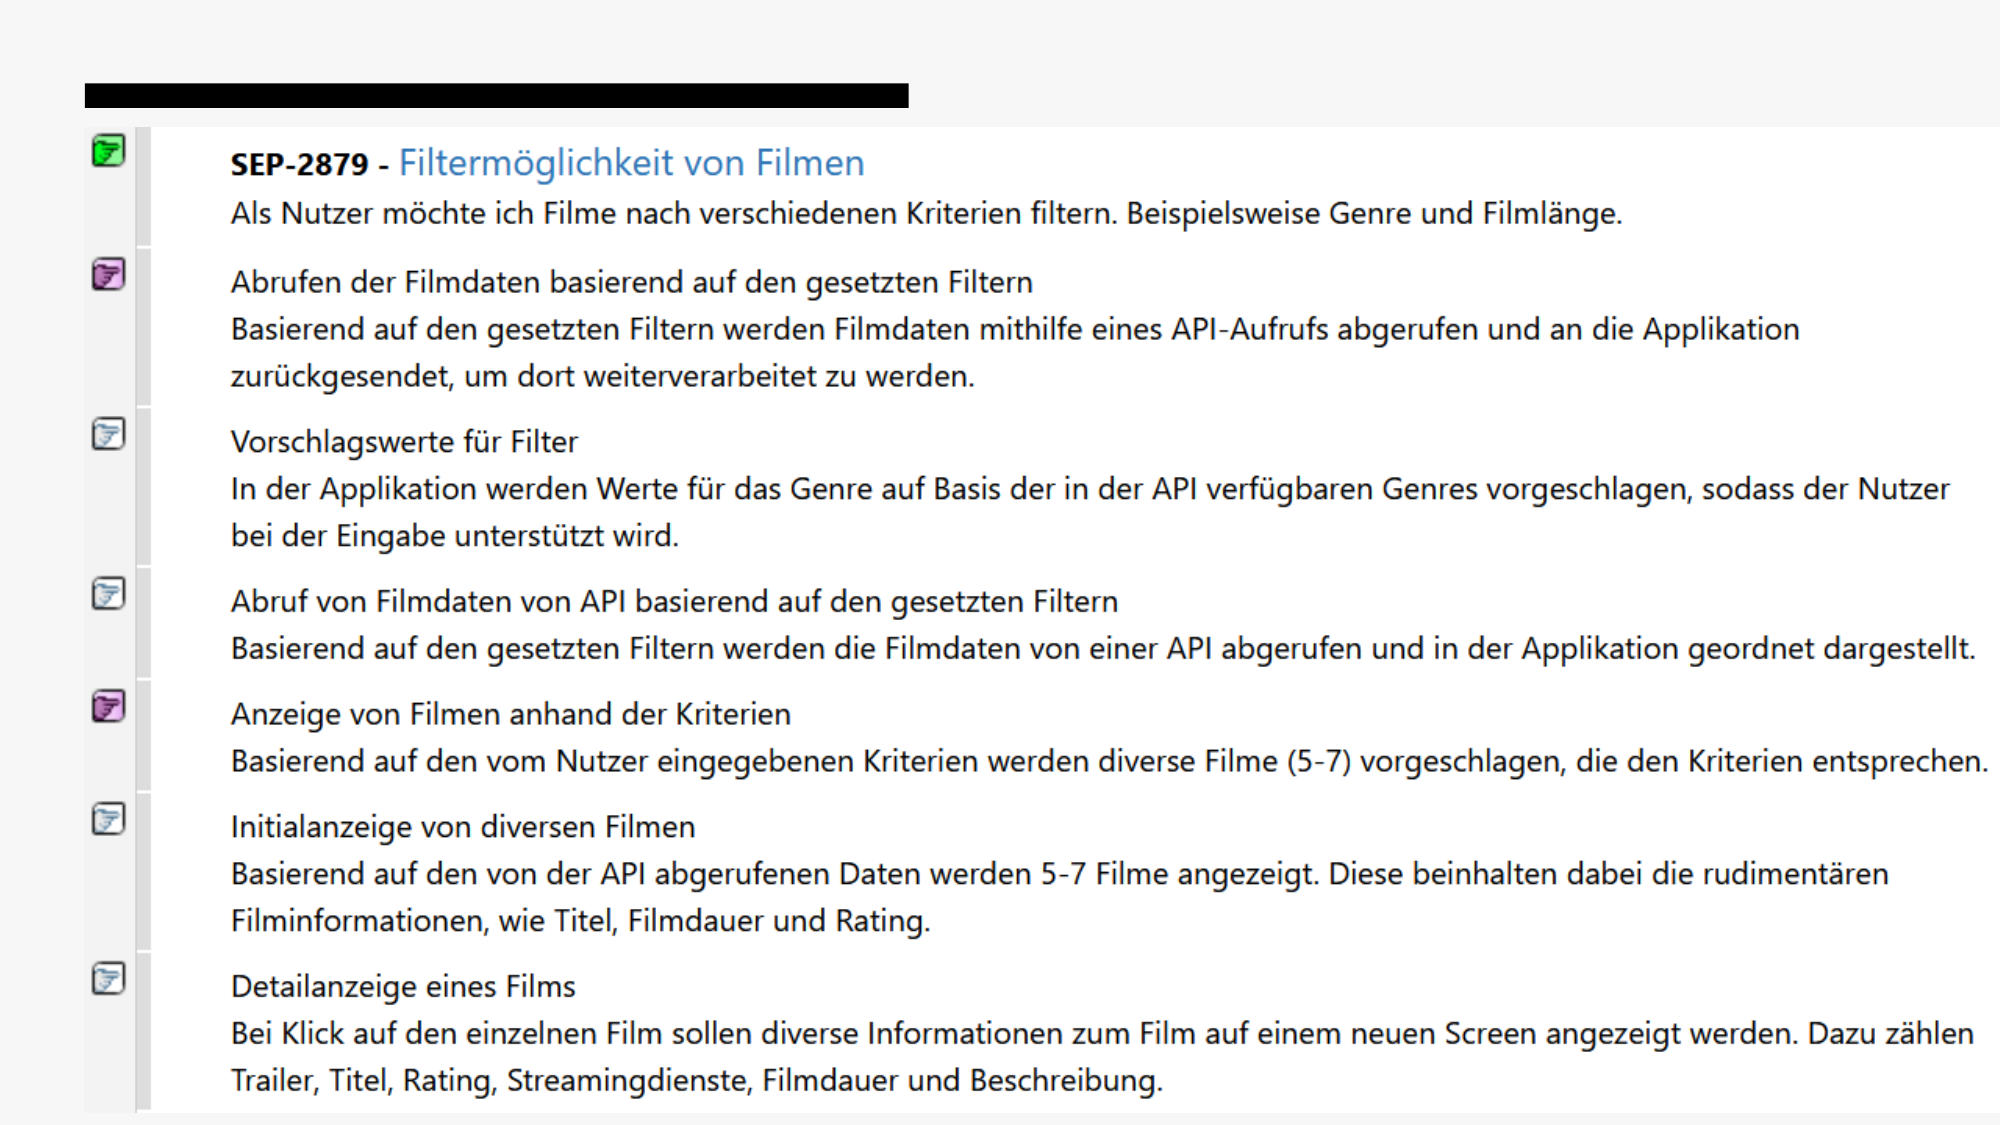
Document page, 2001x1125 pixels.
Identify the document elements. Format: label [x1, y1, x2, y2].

picture [84, 127, 2000, 1113]
